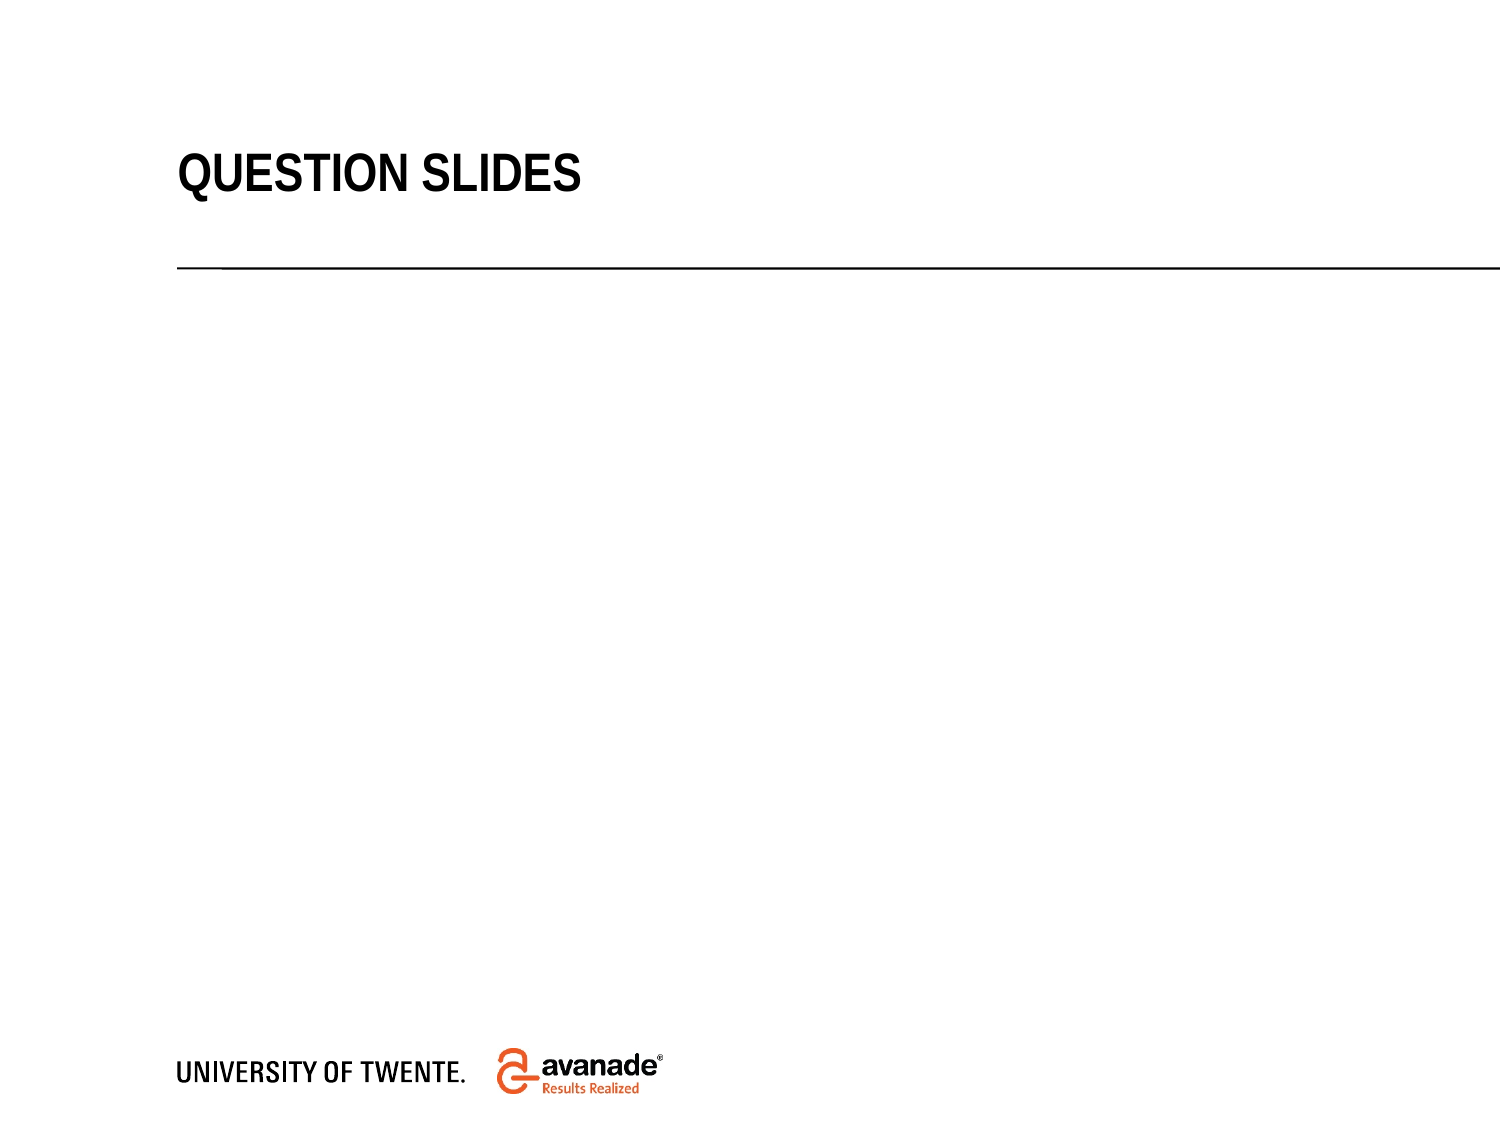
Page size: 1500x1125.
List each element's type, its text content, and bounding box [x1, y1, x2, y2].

list Question slides [177, 81, 1454, 203]
picture [497, 1048, 663, 1094]
